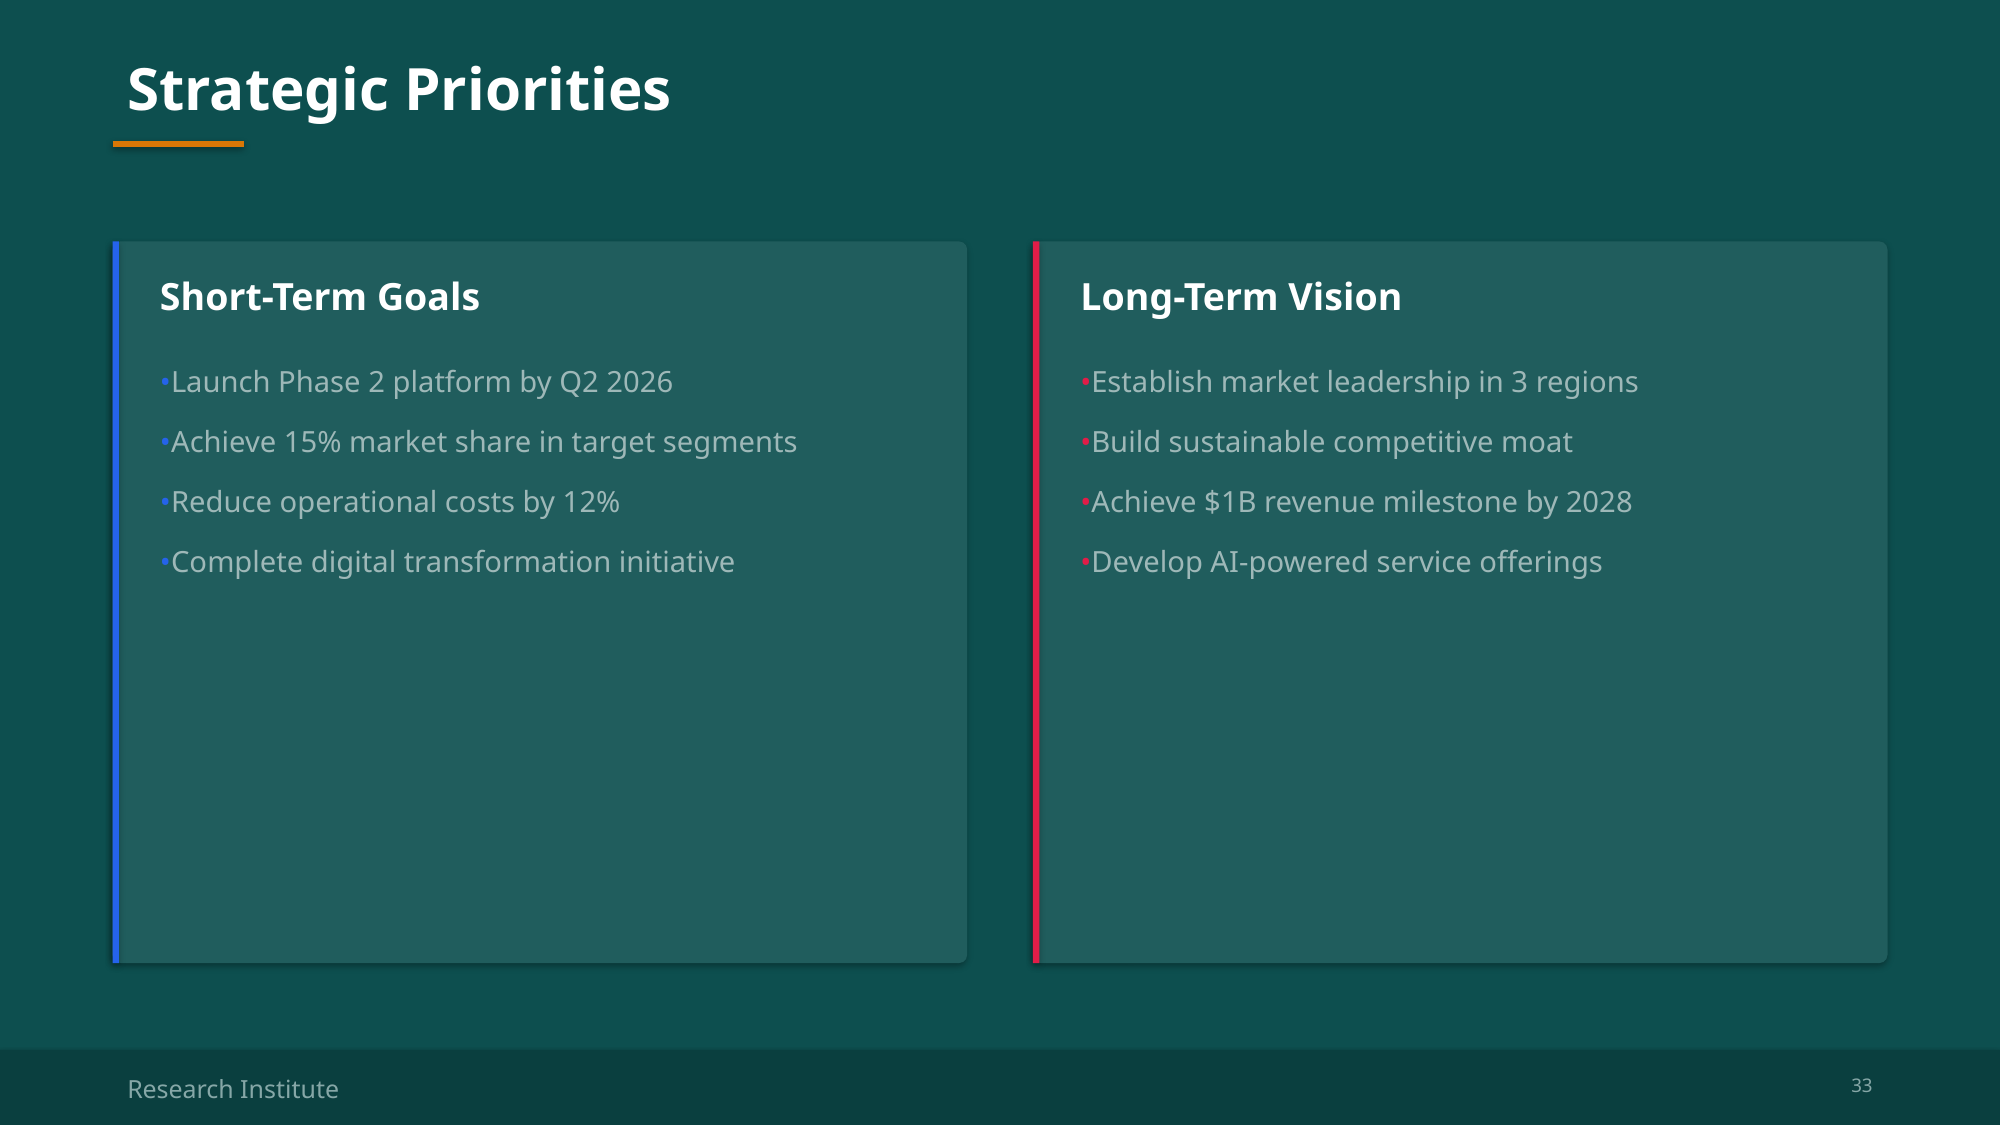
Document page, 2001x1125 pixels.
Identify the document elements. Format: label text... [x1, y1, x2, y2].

text_box Research Institute [112, 1066, 605, 1112]
text_box [0, 0, 2000, 1049]
text_box Long-Term Vision [1065, 265, 1863, 326]
text_box Strategic Priorities [112, 45, 1888, 130]
text_box Launch Phase 2 platform by Q2 2026 Achieve 15% market share in target segments Reduce operational costs by 12% Complete digital transformation initiative [145, 356, 943, 586]
text_box Short-Term Goals [145, 265, 943, 326]
text_box 33 [1821, 1066, 1888, 1104]
text_box [119, 240, 968, 964]
text_box [112, 241, 120, 964]
text_box [1032, 241, 1040, 964]
text_box [0, 1049, 2000, 1125]
text_box Establish market leadership in 3 regions Build sustainable competitive moat Achieve $1B revenue milestone by 2028 Develop AI-powered service offerings [1065, 356, 1863, 586]
text_box [1039, 240, 1889, 964]
